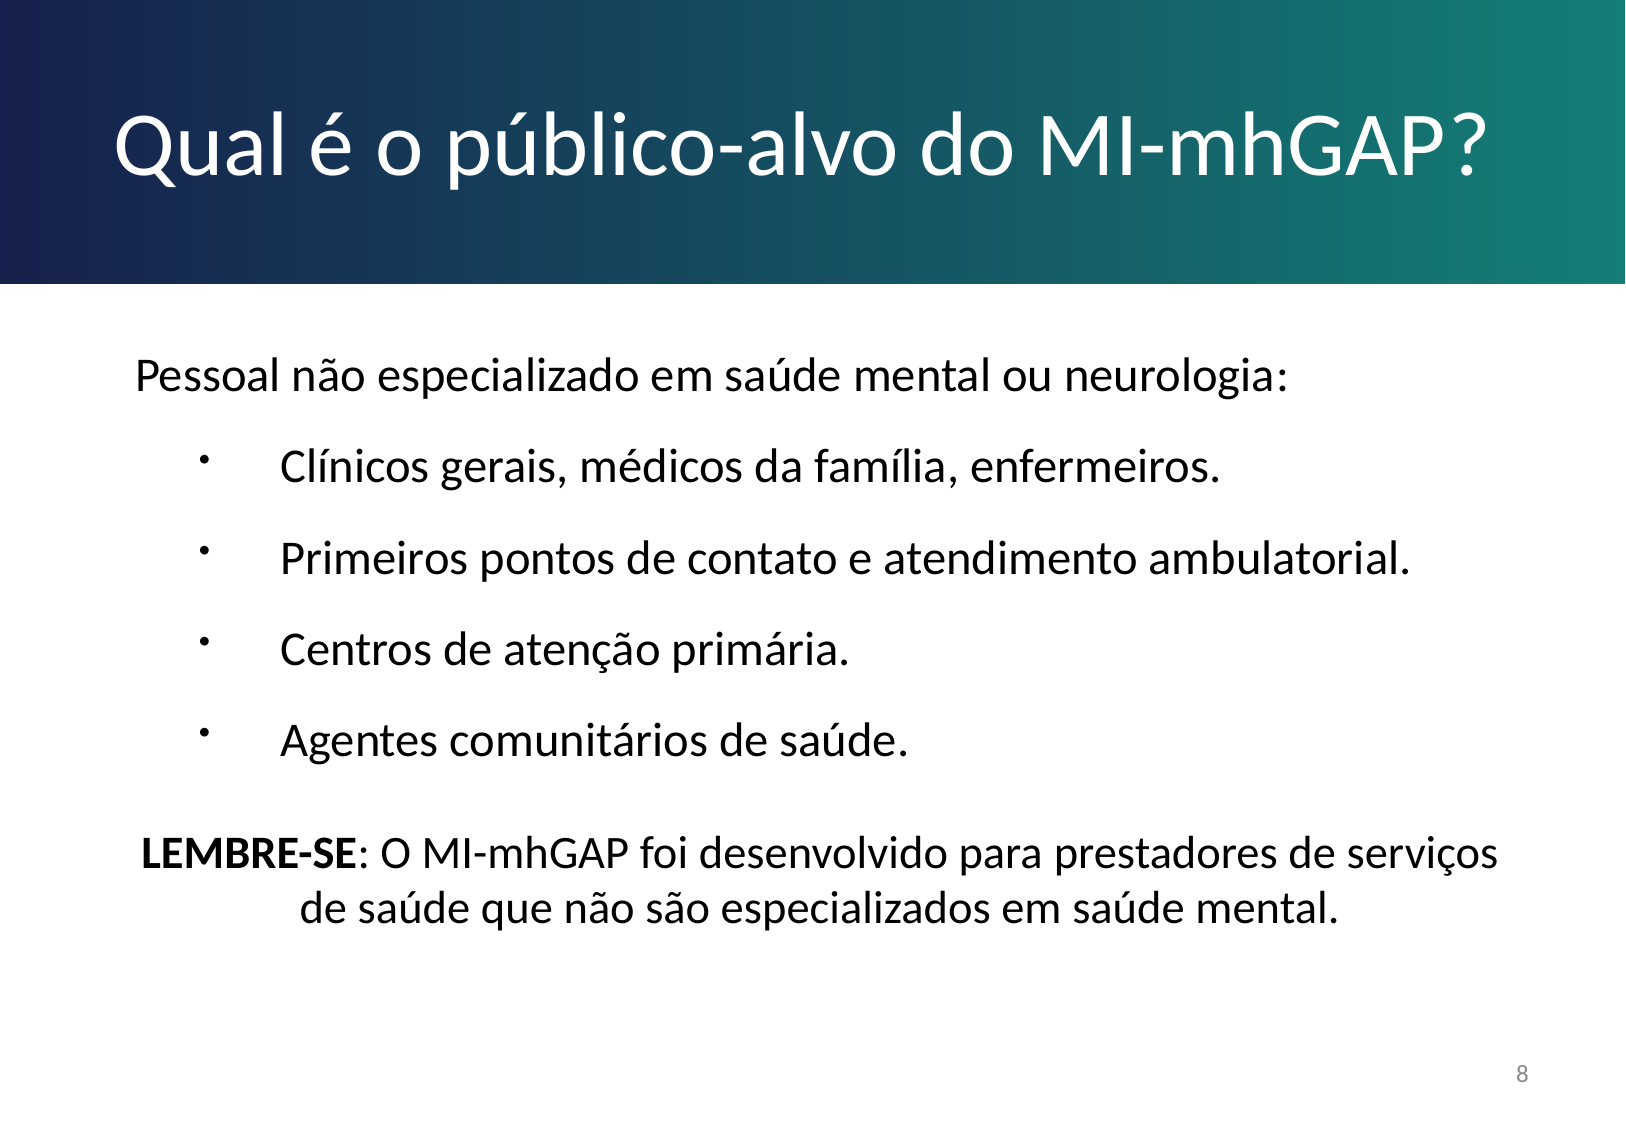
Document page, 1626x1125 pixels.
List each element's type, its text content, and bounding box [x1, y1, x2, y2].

list Pessoal não especializado em saúde mental ou neurologia: Clínicos gerais, médicos da família, enfermeiros. Primeiros pontos de contato e atendimento ambulatorial. Centros de atenção primária. Agentes comunitários de saúde. LEMBRE-SE: O MI-mhGAP foi desenvolvido para prestadores de serviços de saúde que não são especializados em saúde mental. [120, 312, 1521, 947]
text_box Qual é o público-alvo do MI-mhGAP? [0, 0, 1625, 284]
slide_number 8 [1164, 1042, 1544, 1103]
